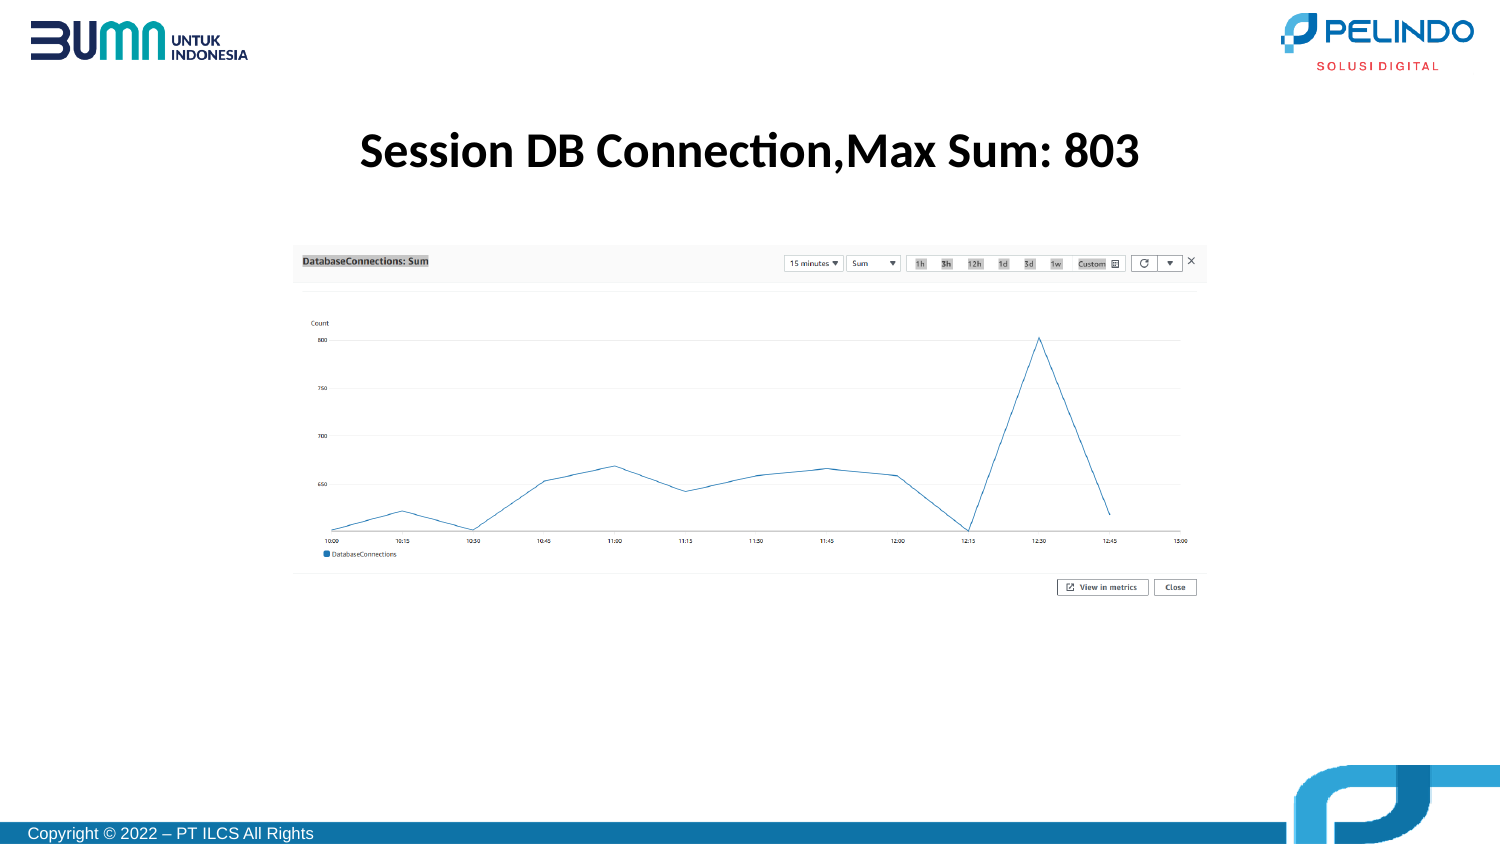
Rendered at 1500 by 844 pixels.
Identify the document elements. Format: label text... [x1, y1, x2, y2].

picture [293, 245, 1207, 599]
picture [1281, 13, 1475, 76]
picture [31, 21, 248, 61]
picture [0, 765, 1500, 844]
title Session DB Connection,Max Sum: 803 [104, 71, 1396, 233]
